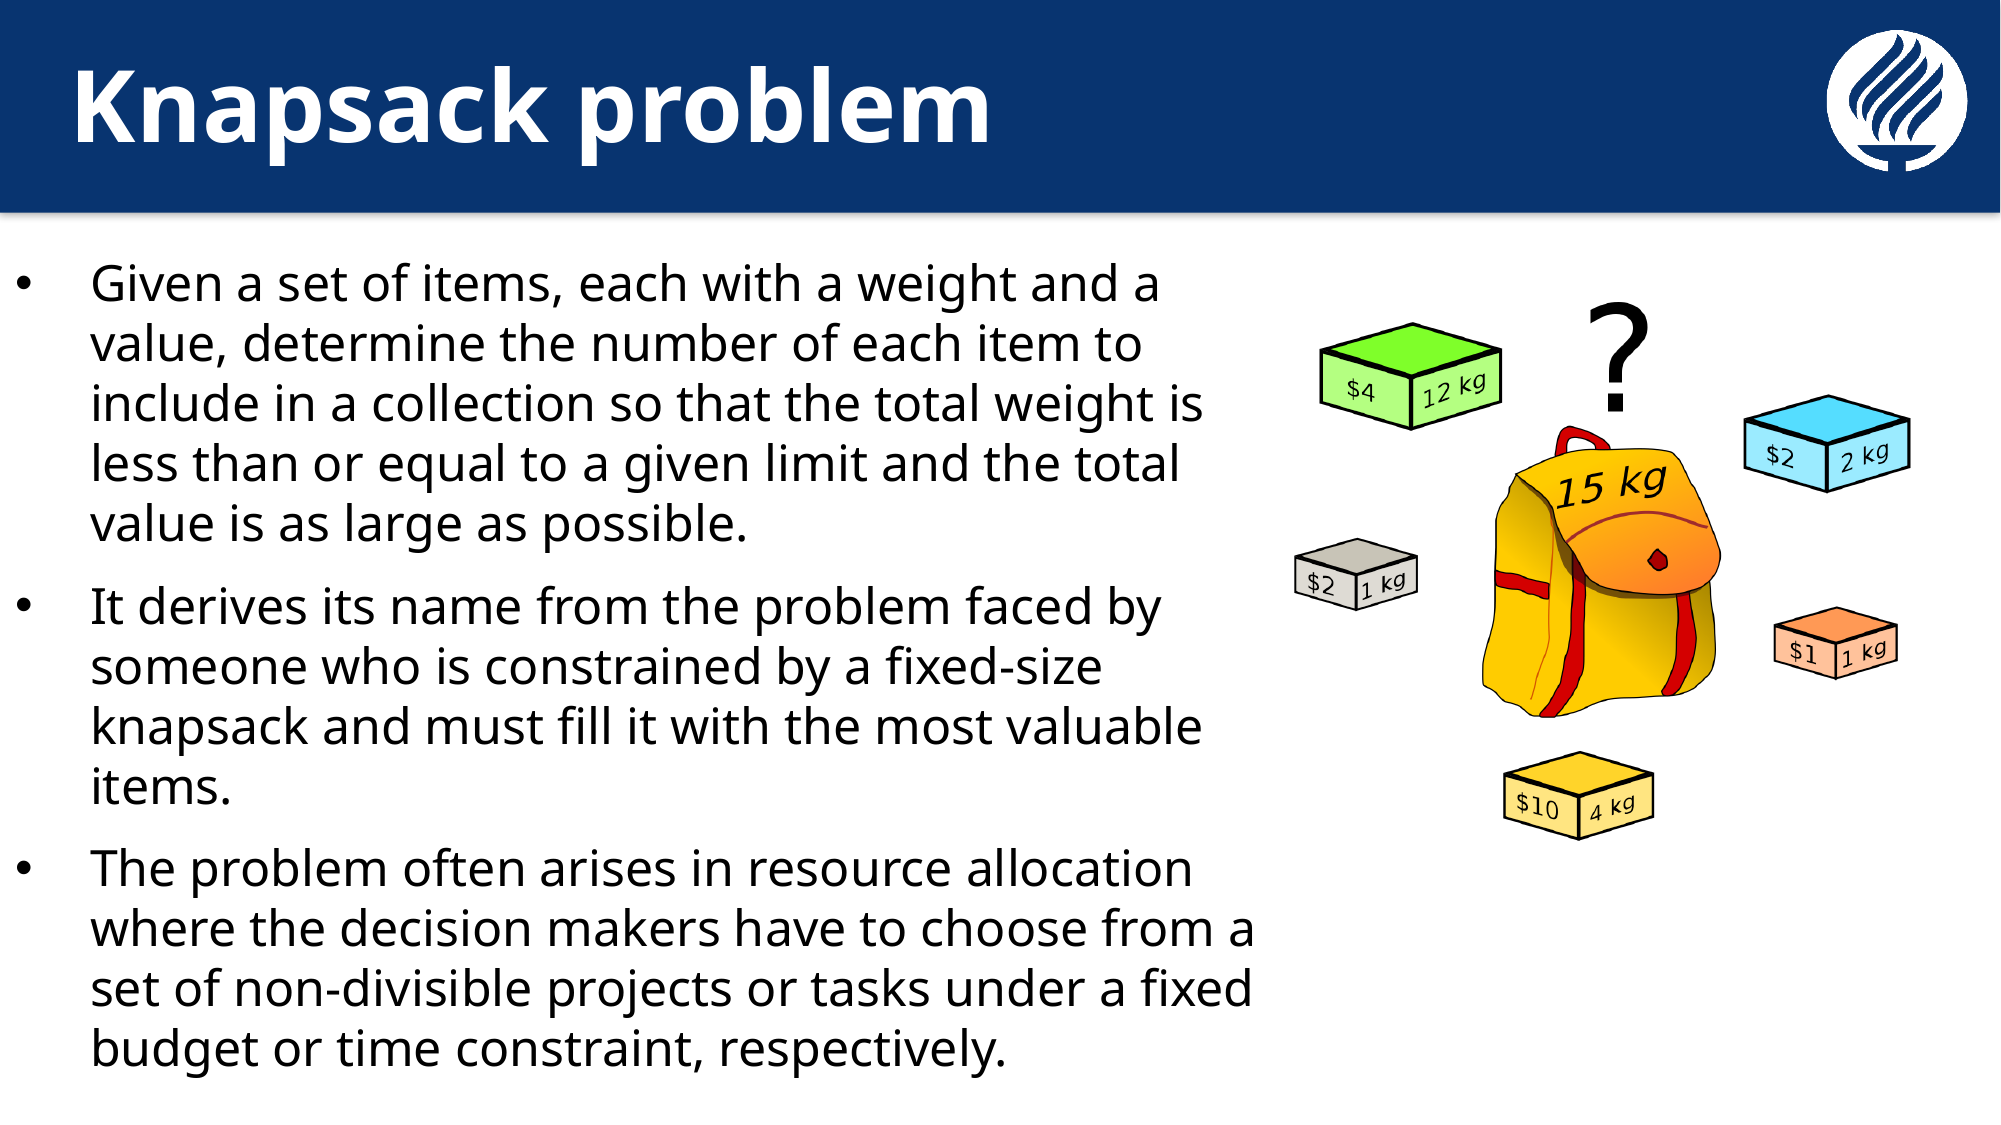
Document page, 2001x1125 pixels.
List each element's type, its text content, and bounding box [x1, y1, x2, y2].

picture [1277, 290, 1925, 851]
picture [1826, 30, 1982, 176]
title Knapsack problem [54, 9, 1699, 197]
list Given a set of items, each with a weight and a value, determine the number of each item to include in a collection so that the total weight is less than or equal to a given limit and the total value is as large as possible. It derives its name from the problem faced by someone who is constrained by a fixed-size knapsack and must fill it with the most valuable items. The problem often arises in resource allocation where the decision makers have to choose from a set of non-divisible projects or tasks under a fixed budget or time constraint, respectively. [0, 244, 1287, 977]
